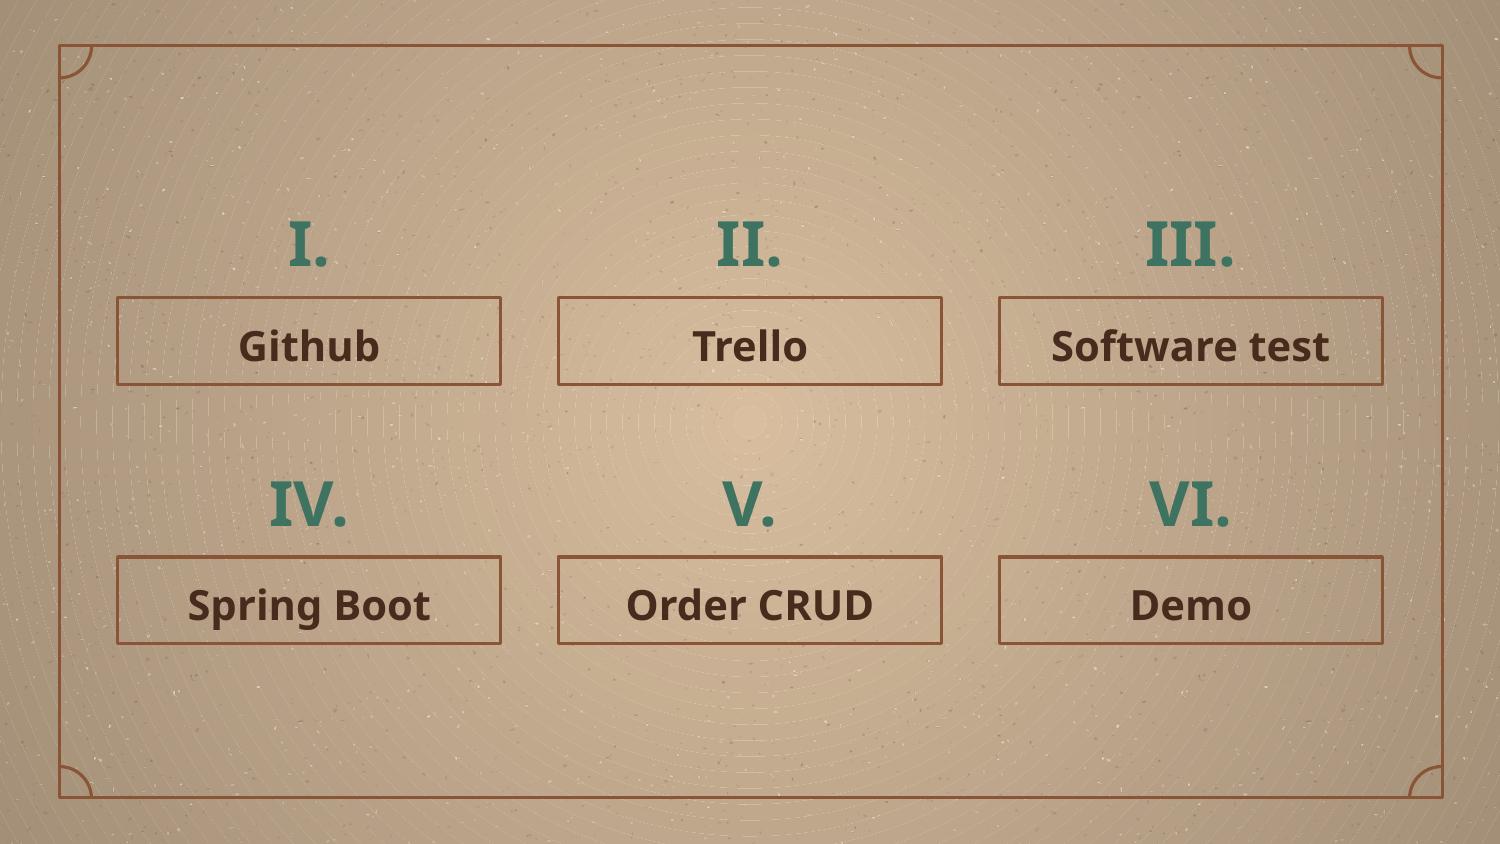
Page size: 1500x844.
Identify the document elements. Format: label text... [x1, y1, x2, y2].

title III. [1103, 198, 1279, 300]
title IV. [221, 458, 397, 559]
title Github [116, 296, 502, 386]
title Software test [998, 296, 1384, 386]
title Order CRUD [557, 555, 943, 645]
title Spring Boot [116, 555, 502, 645]
title VI. [1103, 458, 1279, 559]
title II. [662, 198, 838, 300]
picture [0, 0, 1500, 844]
title Demo [998, 555, 1384, 645]
title V. [662, 458, 838, 559]
title Trello [557, 296, 943, 386]
title I. [221, 198, 397, 300]
